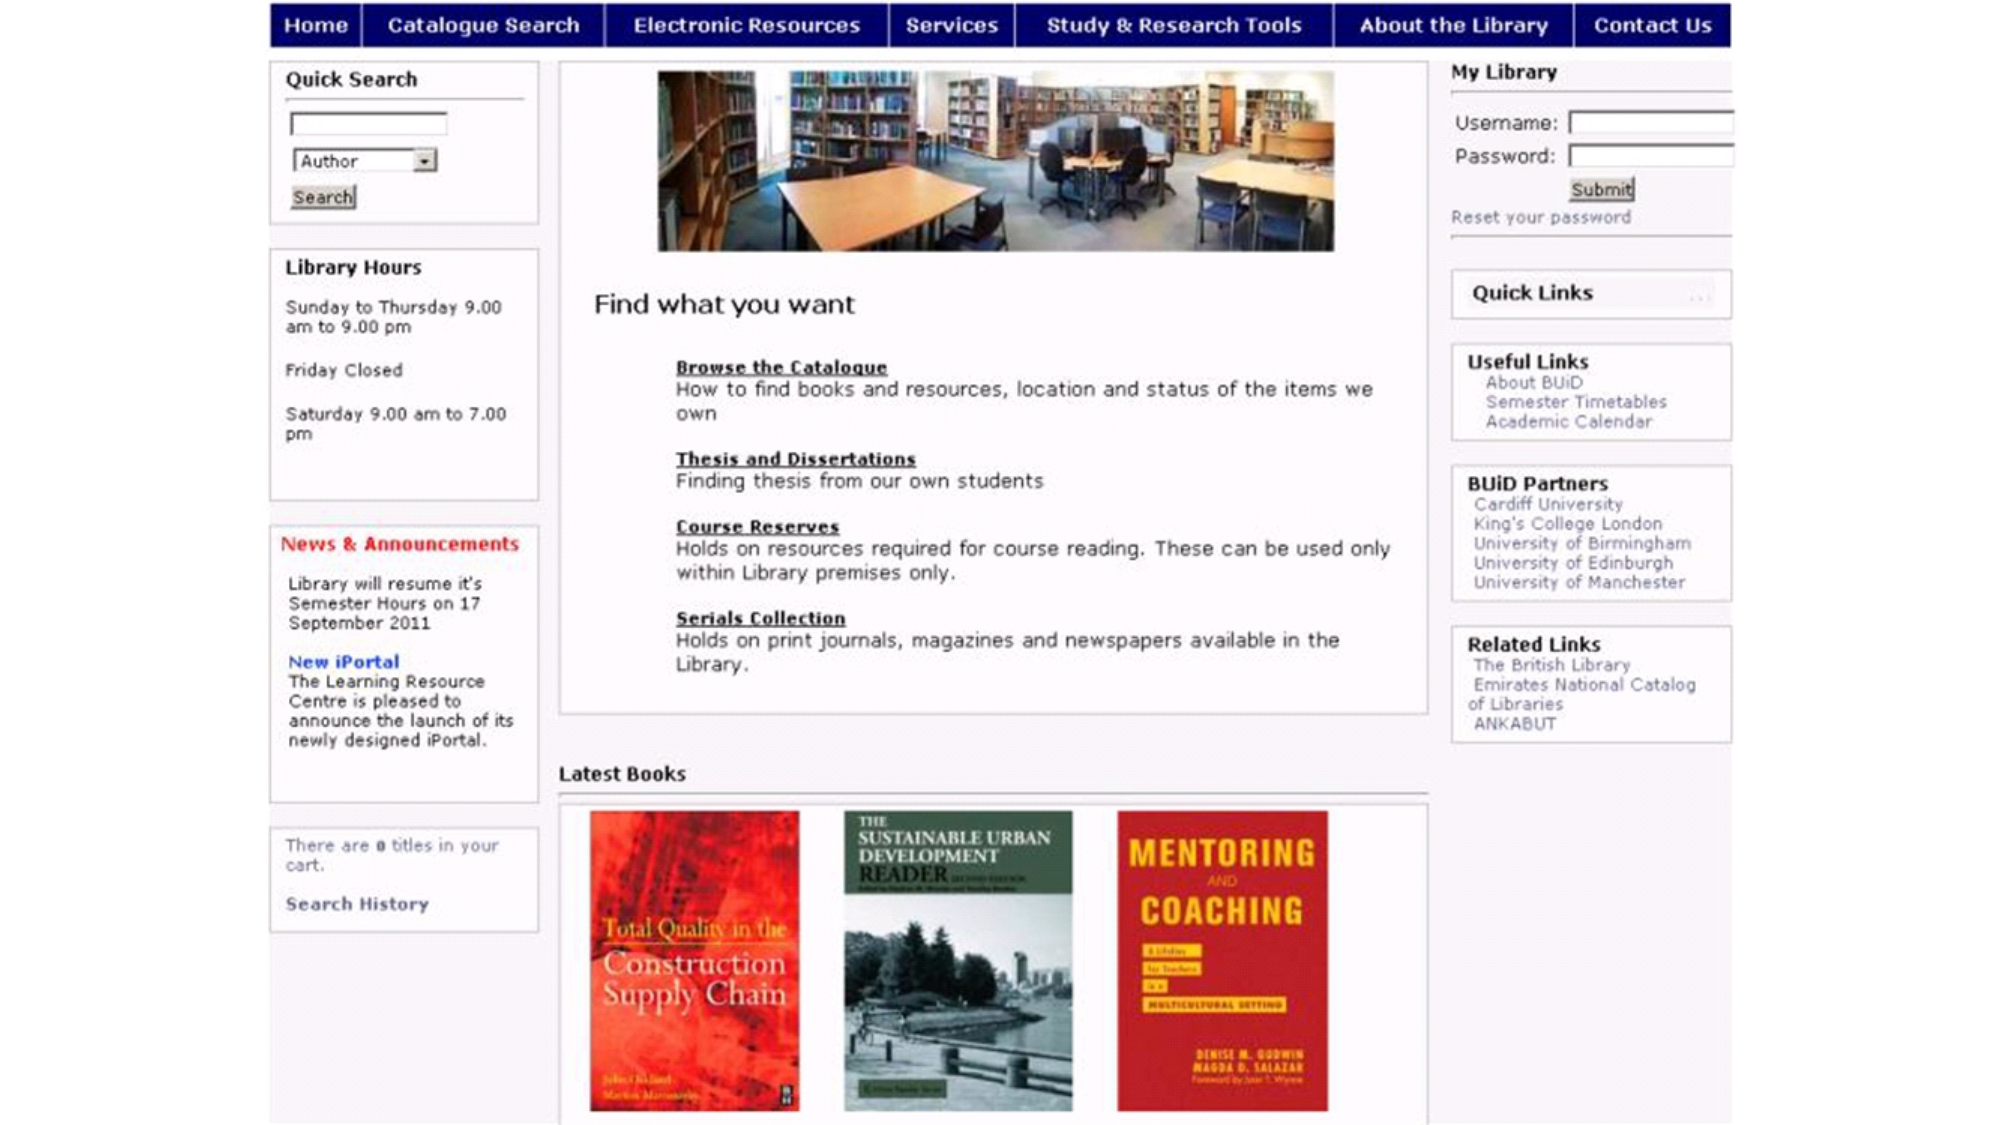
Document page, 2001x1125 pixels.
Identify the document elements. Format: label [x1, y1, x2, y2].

picture [249, 0, 1750, 1125]
